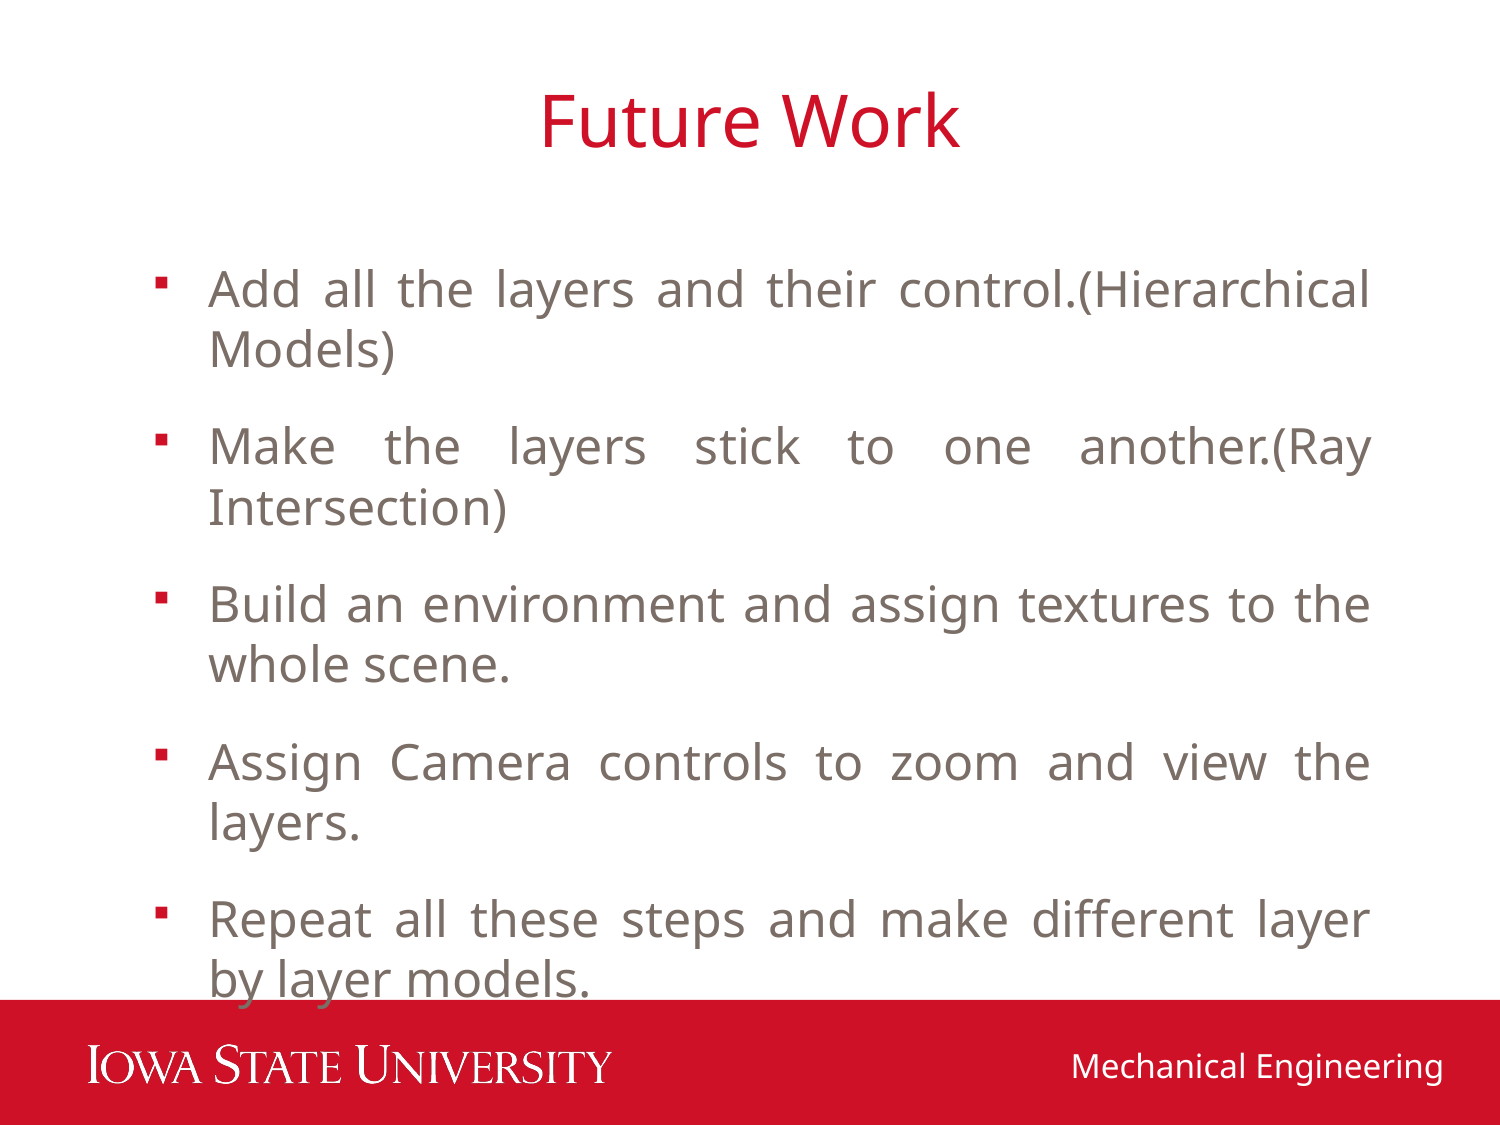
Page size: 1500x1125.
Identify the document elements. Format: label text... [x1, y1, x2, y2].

list Add all the layers and their control.(Hierarchical Models) Make the layers stick to one another.(Ray Intersection) Build an environment and assign textures to the whole scene. Assign Camera controls to zoom and view the layers. Repeat all these steps and make different layer by layer models. [137, 249, 1388, 901]
title Future Work [74, 24, 1426, 213]
picture [87, 1044, 613, 1088]
